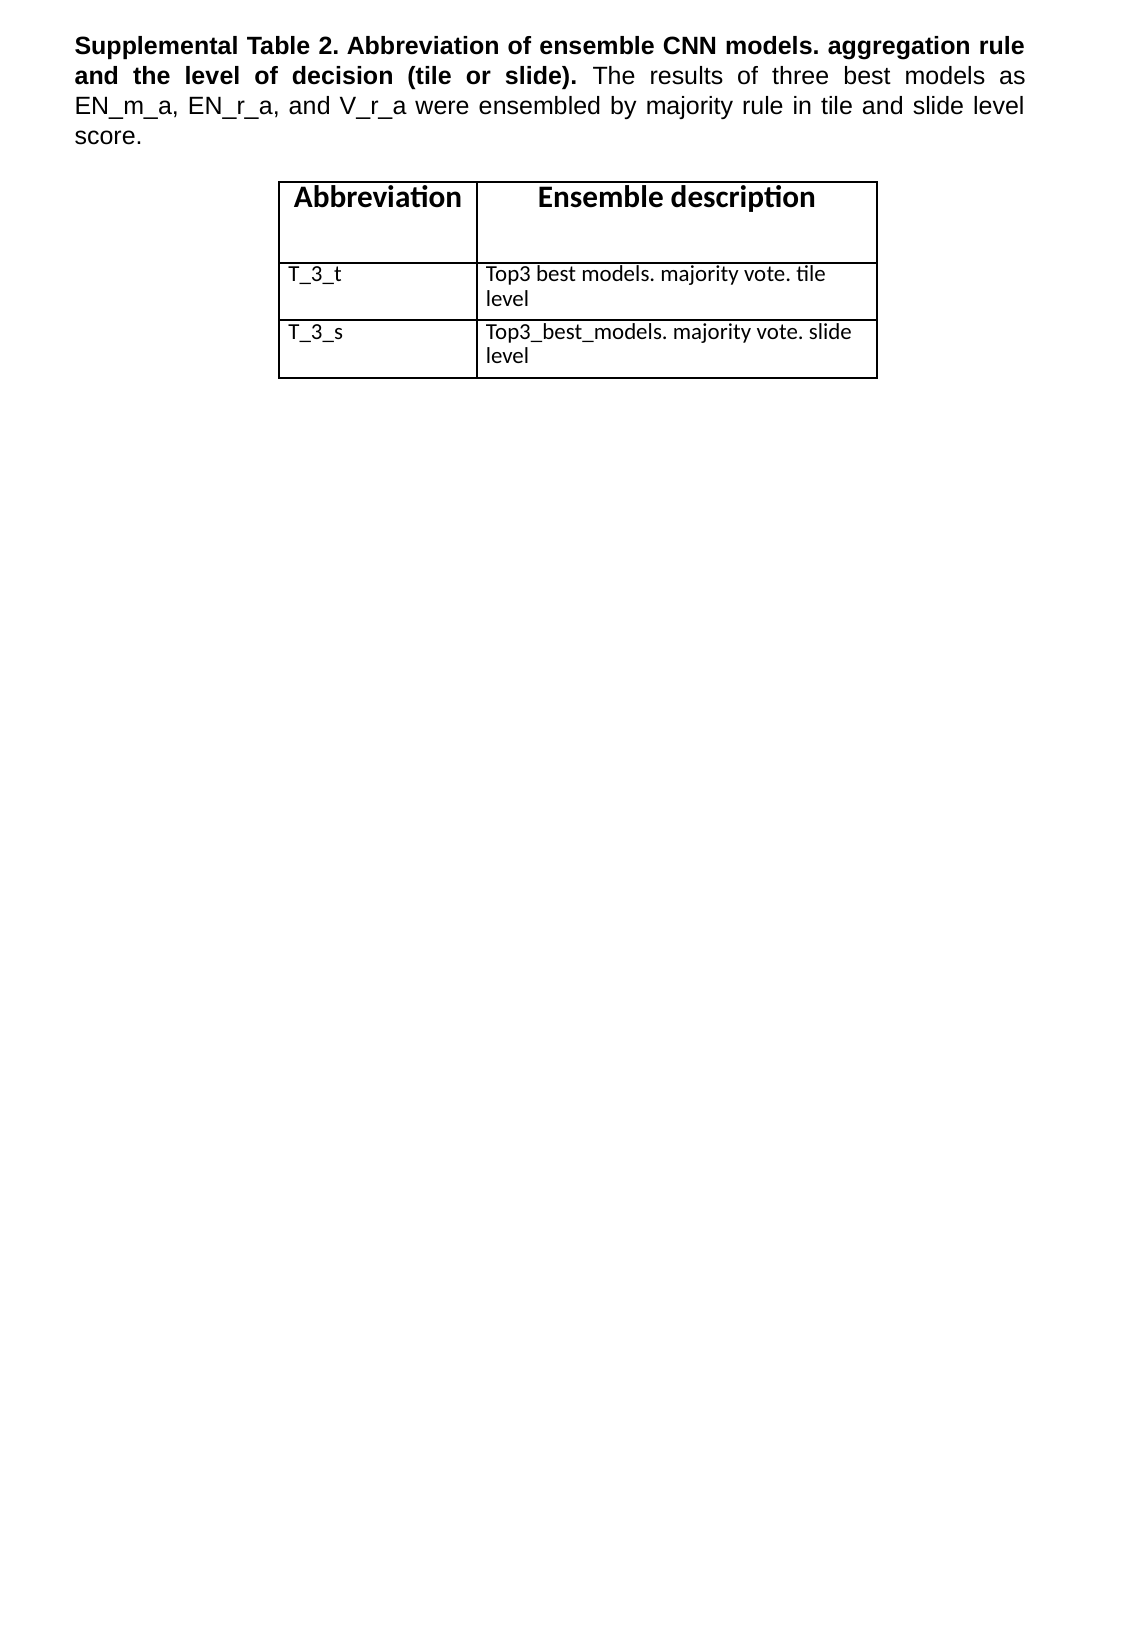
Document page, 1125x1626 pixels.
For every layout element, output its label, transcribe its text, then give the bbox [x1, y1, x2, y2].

table_cell Top3 best models. majority vote. tile level [478, 264, 876, 319]
table_header Abbreviation [280, 183, 476, 262]
text_box Supplemental Table 2. Abbreviation of ensemble CNN models. aggregation rule and the level of decision (tile or slide). The results of three best models as EN_m_a, EN_r_a, and V_r_a were ensembled by majority rule in tile and slide level score. [62, 23, 1039, 156]
table_cell T_3_s [280, 321, 476, 377]
table_cell Top3_best_models. majority vote. slide level [478, 321, 876, 377]
table_cell T_3_t [280, 264, 476, 319]
table_header Ensemble description [478, 183, 876, 262]
